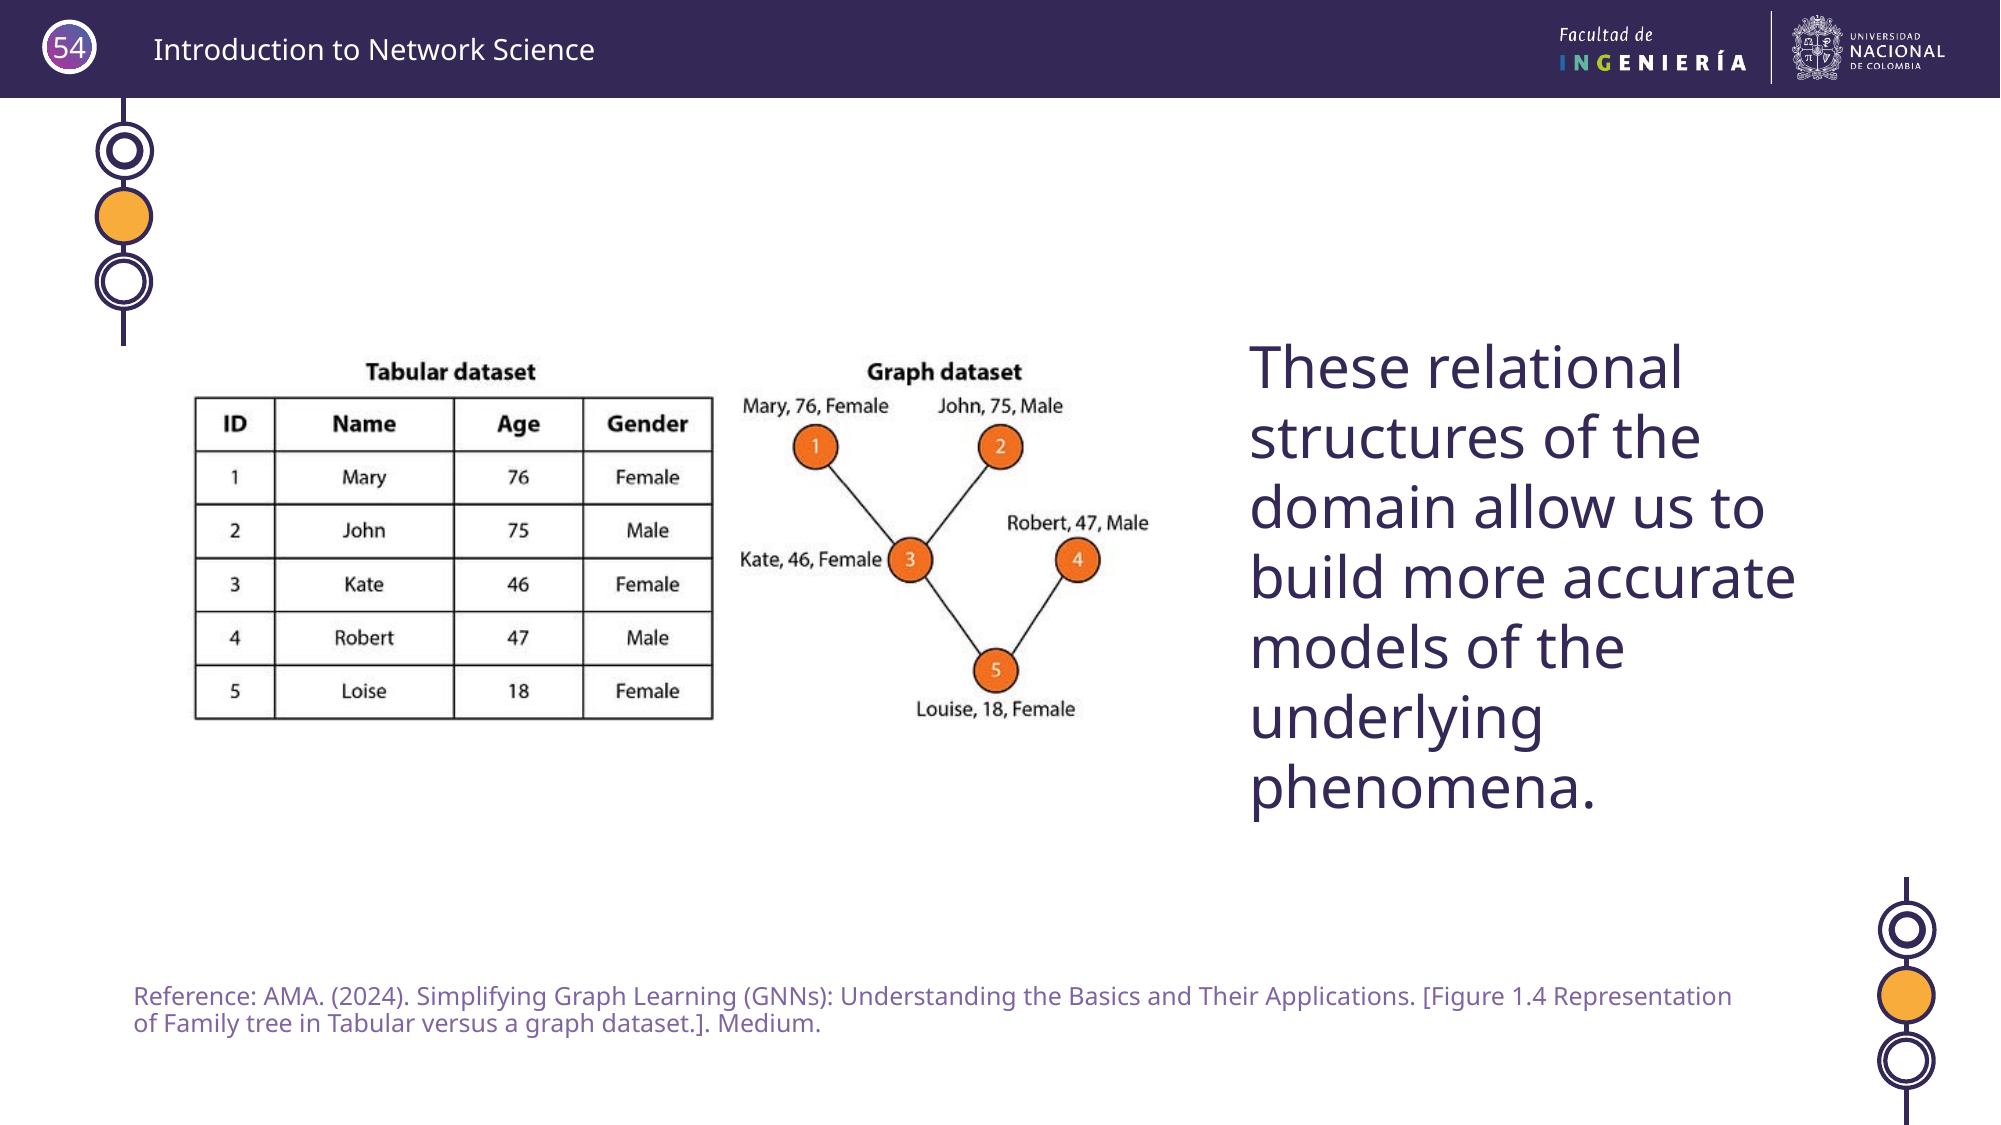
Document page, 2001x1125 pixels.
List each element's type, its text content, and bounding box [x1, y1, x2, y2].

picture [187, 355, 1155, 730]
list Reference: AMA. (2024). Simplifying Graph Learning (GNNs): Understanding the Basics and Their Applications. [Figure 1.4 Representation of Family tree in Tabular versus a graph dataset.]. Medium. [118, 976, 1760, 1022]
picture [1559, 11, 1957, 84]
text_box These relational structures of the domain allow us to build more accurate models of the underlying phenomena. [1234, 322, 1812, 828]
slide_number 54 [42, 29, 97, 65]
